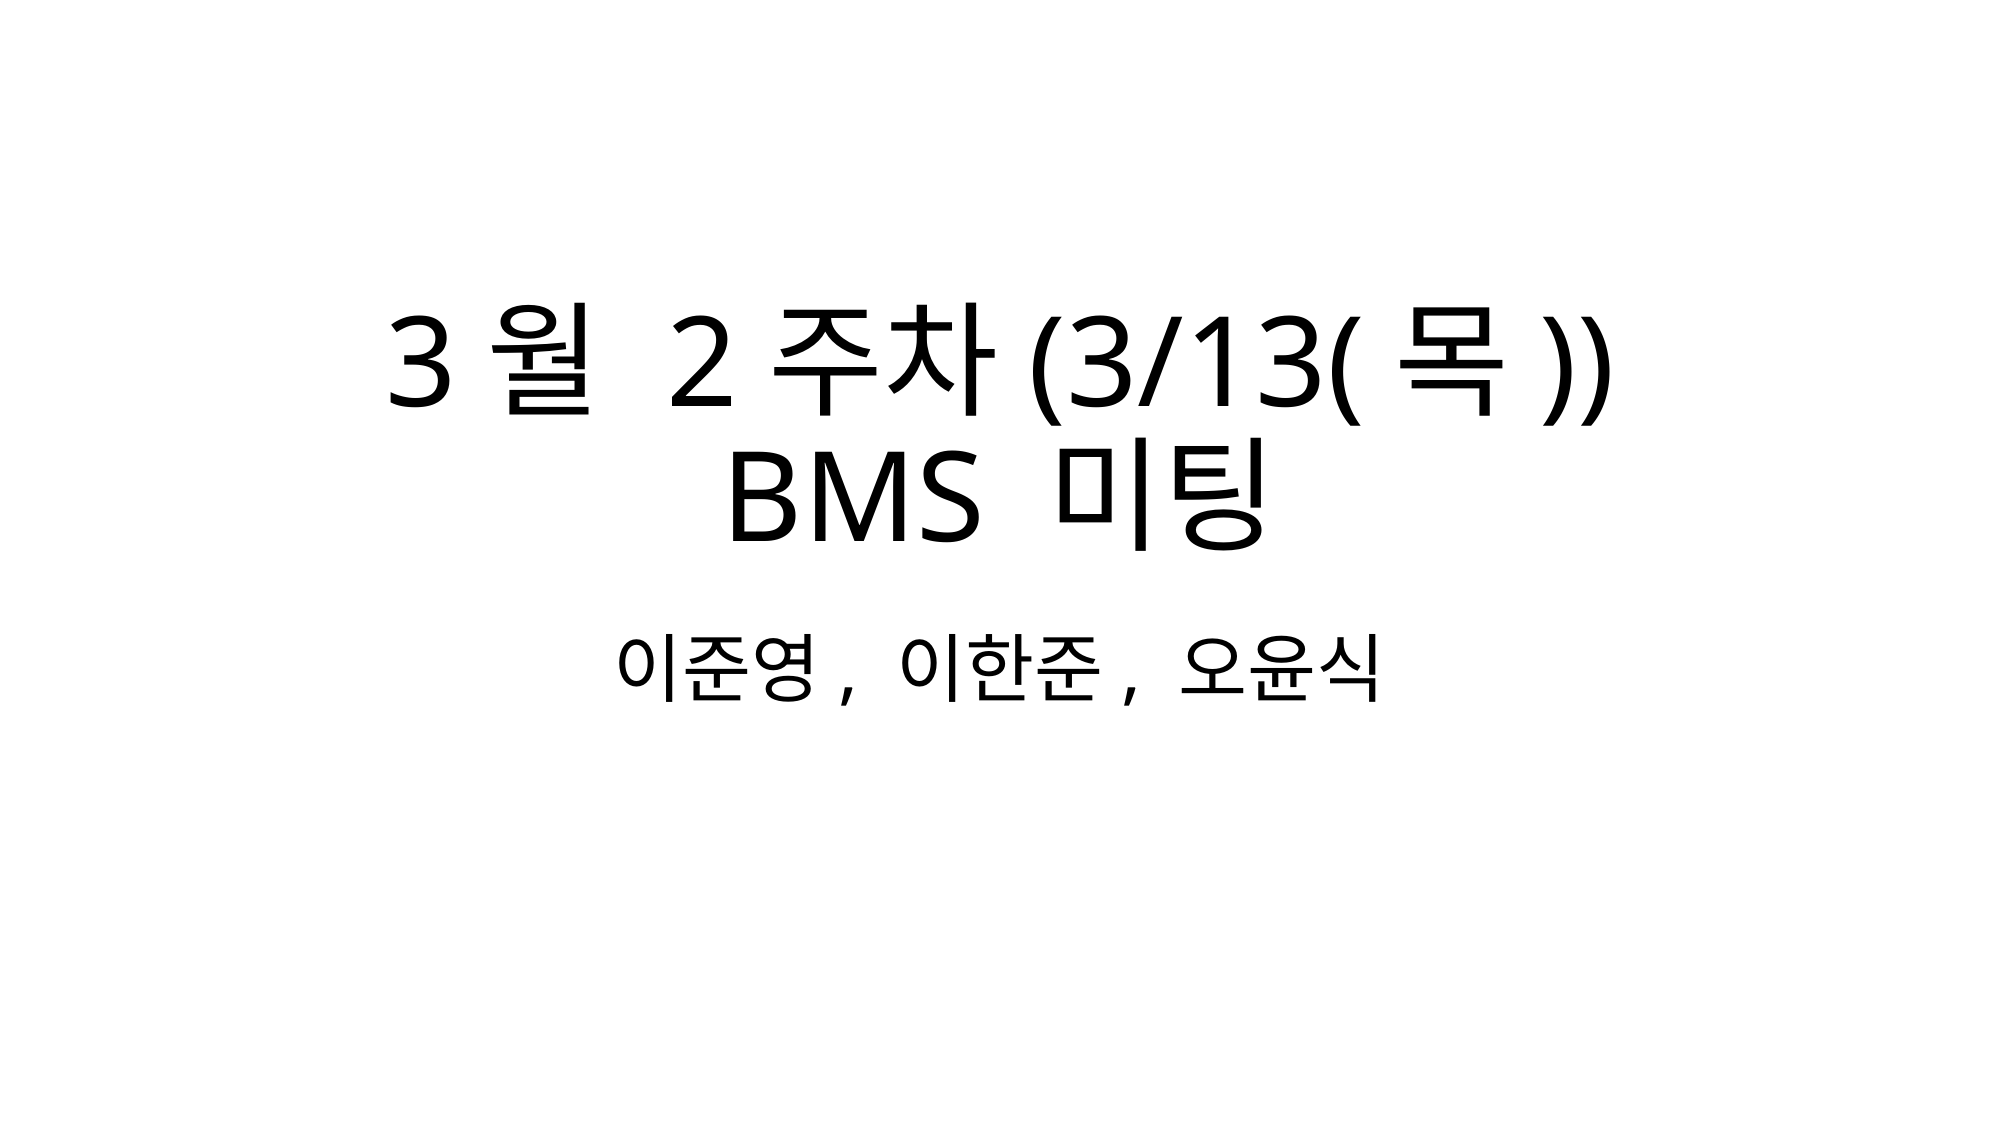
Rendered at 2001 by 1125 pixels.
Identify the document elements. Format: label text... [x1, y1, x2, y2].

subtitle 이준영, 이한준, 오윤식 [249, 623, 1750, 896]
title 3월 2주차(3/13(목)) BMS 미팅 [249, 184, 1750, 576]
